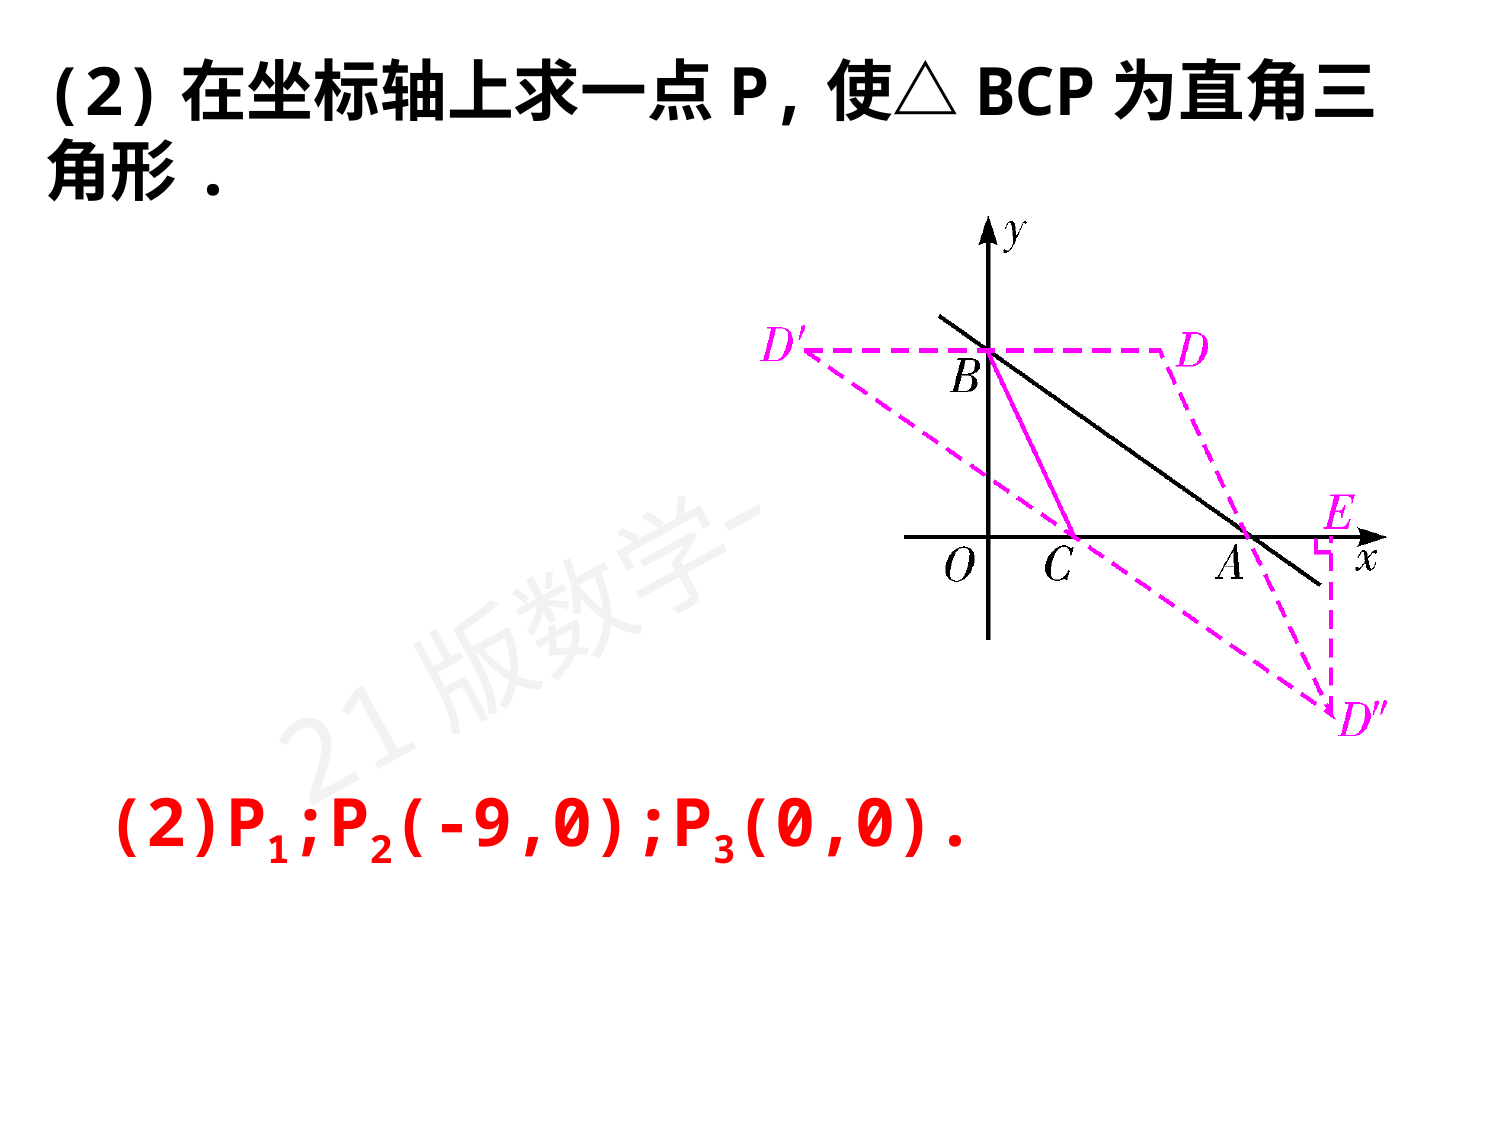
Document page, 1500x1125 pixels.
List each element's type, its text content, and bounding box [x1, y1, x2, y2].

text_box (2)在坐标轴上求一点P,使△BCP为直角三角形. [29, 41, 1446, 217]
picture [760, 216, 1388, 736]
